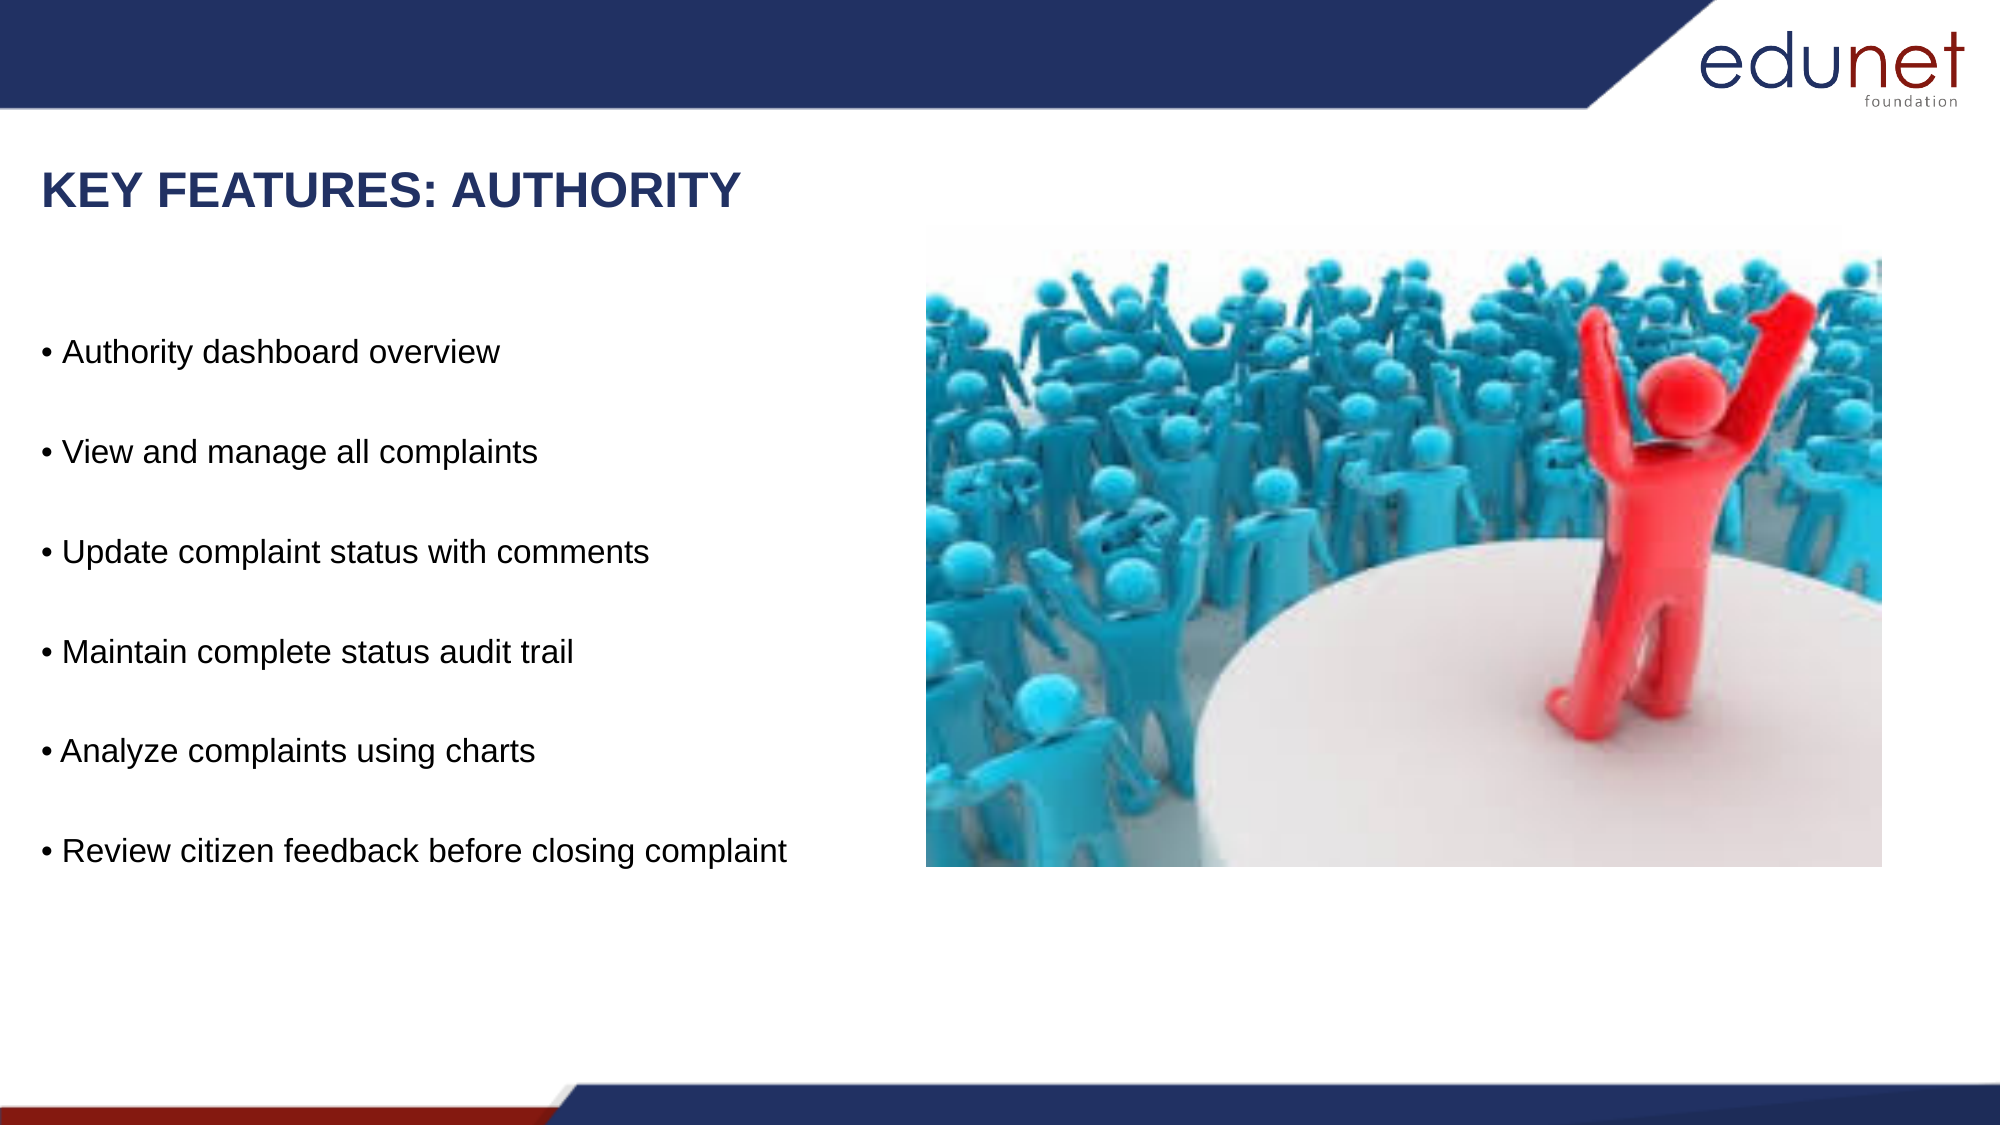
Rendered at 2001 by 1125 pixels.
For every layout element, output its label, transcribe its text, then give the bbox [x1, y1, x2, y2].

picture [0, 1070, 2000, 1125]
picture [926, 225, 1882, 867]
text_box KEY FEATURES: AUTHORITY [26, 149, 1064, 225]
picture [0, 0, 1977, 117]
text_box • Authority dashboard overview • View and manage all complaints • Update complaint status with comments • Maintain complete status audit trail • Analyze complaints using charts • Review citizen feedback before closing complaint [26, 263, 1064, 877]
